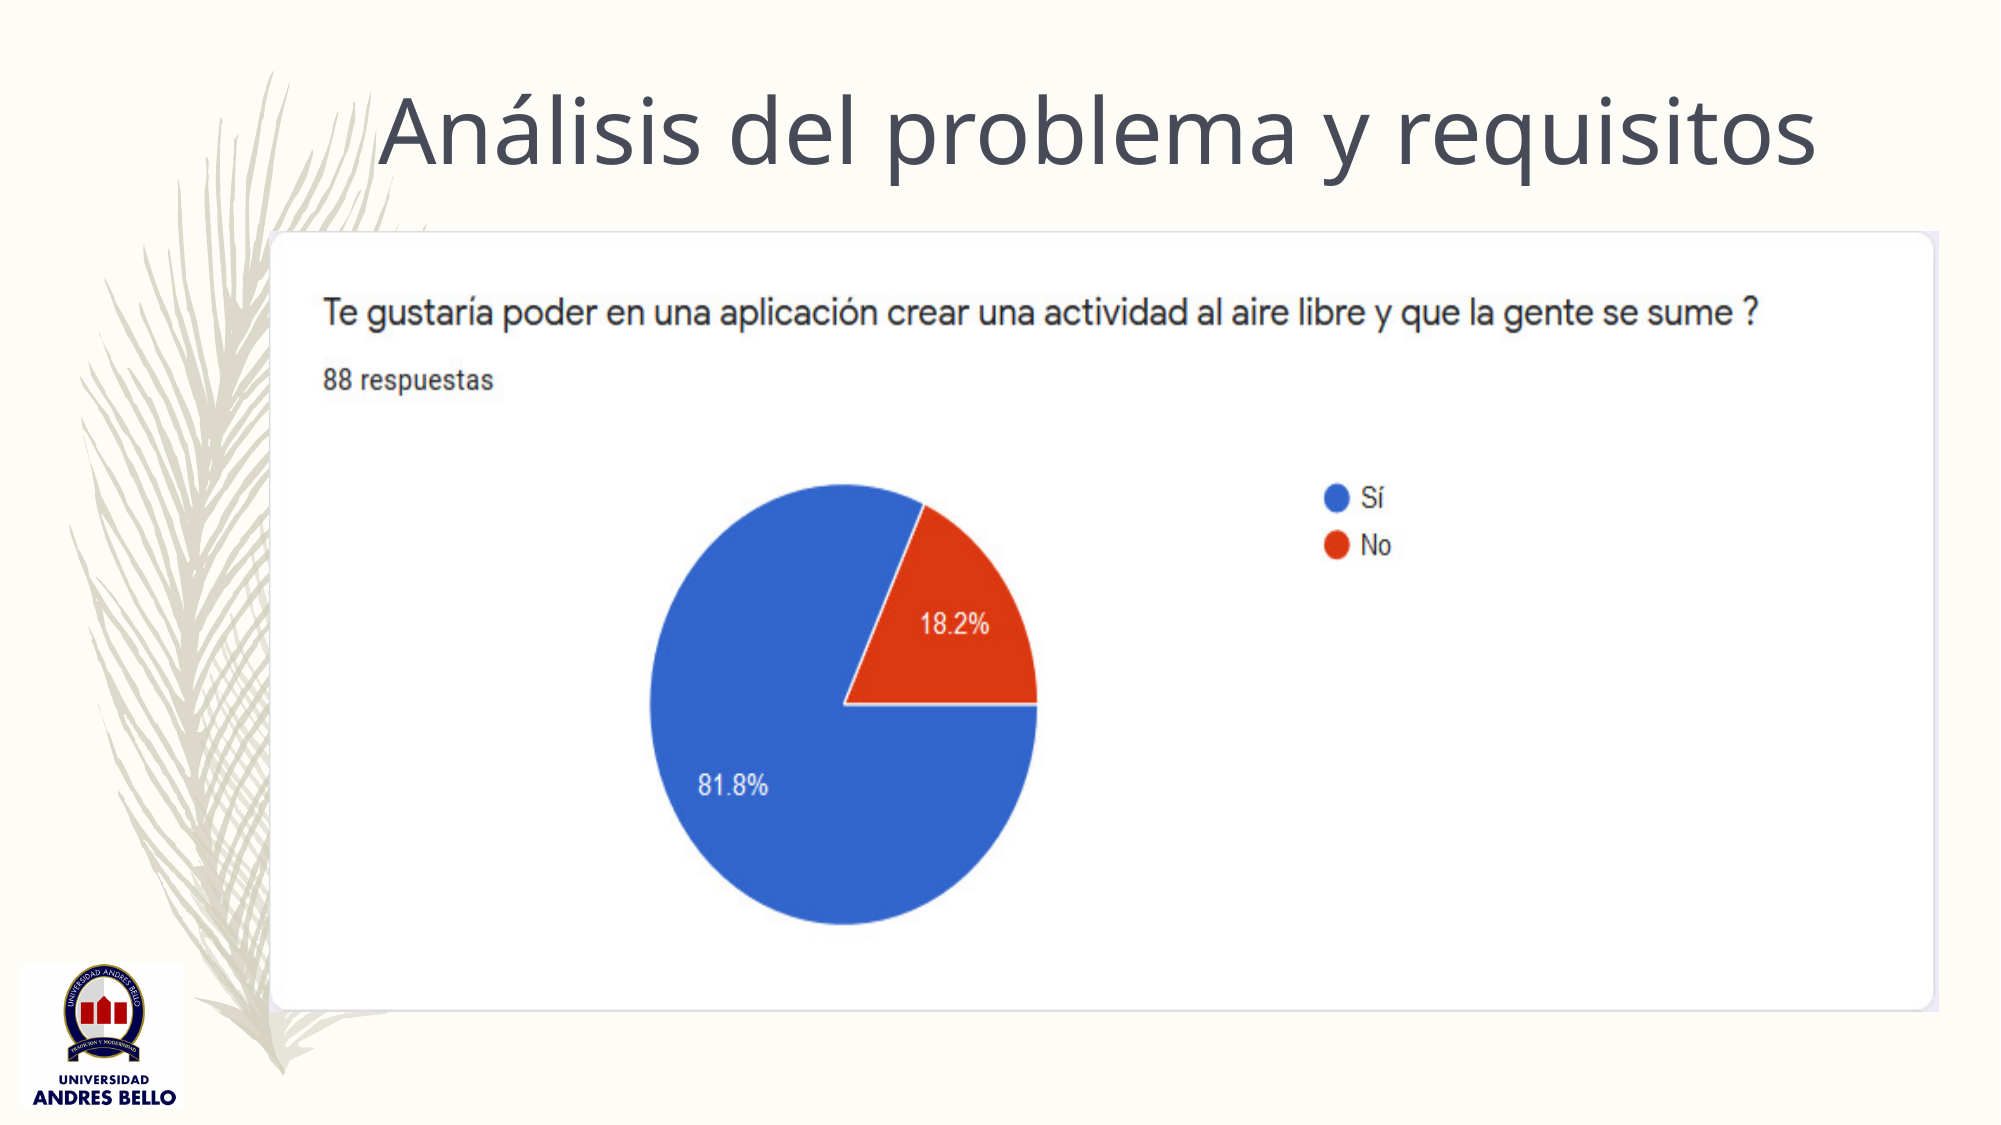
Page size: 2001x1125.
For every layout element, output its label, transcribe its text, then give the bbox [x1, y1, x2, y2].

picture [269, 230, 1940, 1012]
picture [18, 963, 184, 1108]
title Análisis del problema y requisitos [363, 70, 1846, 219]
